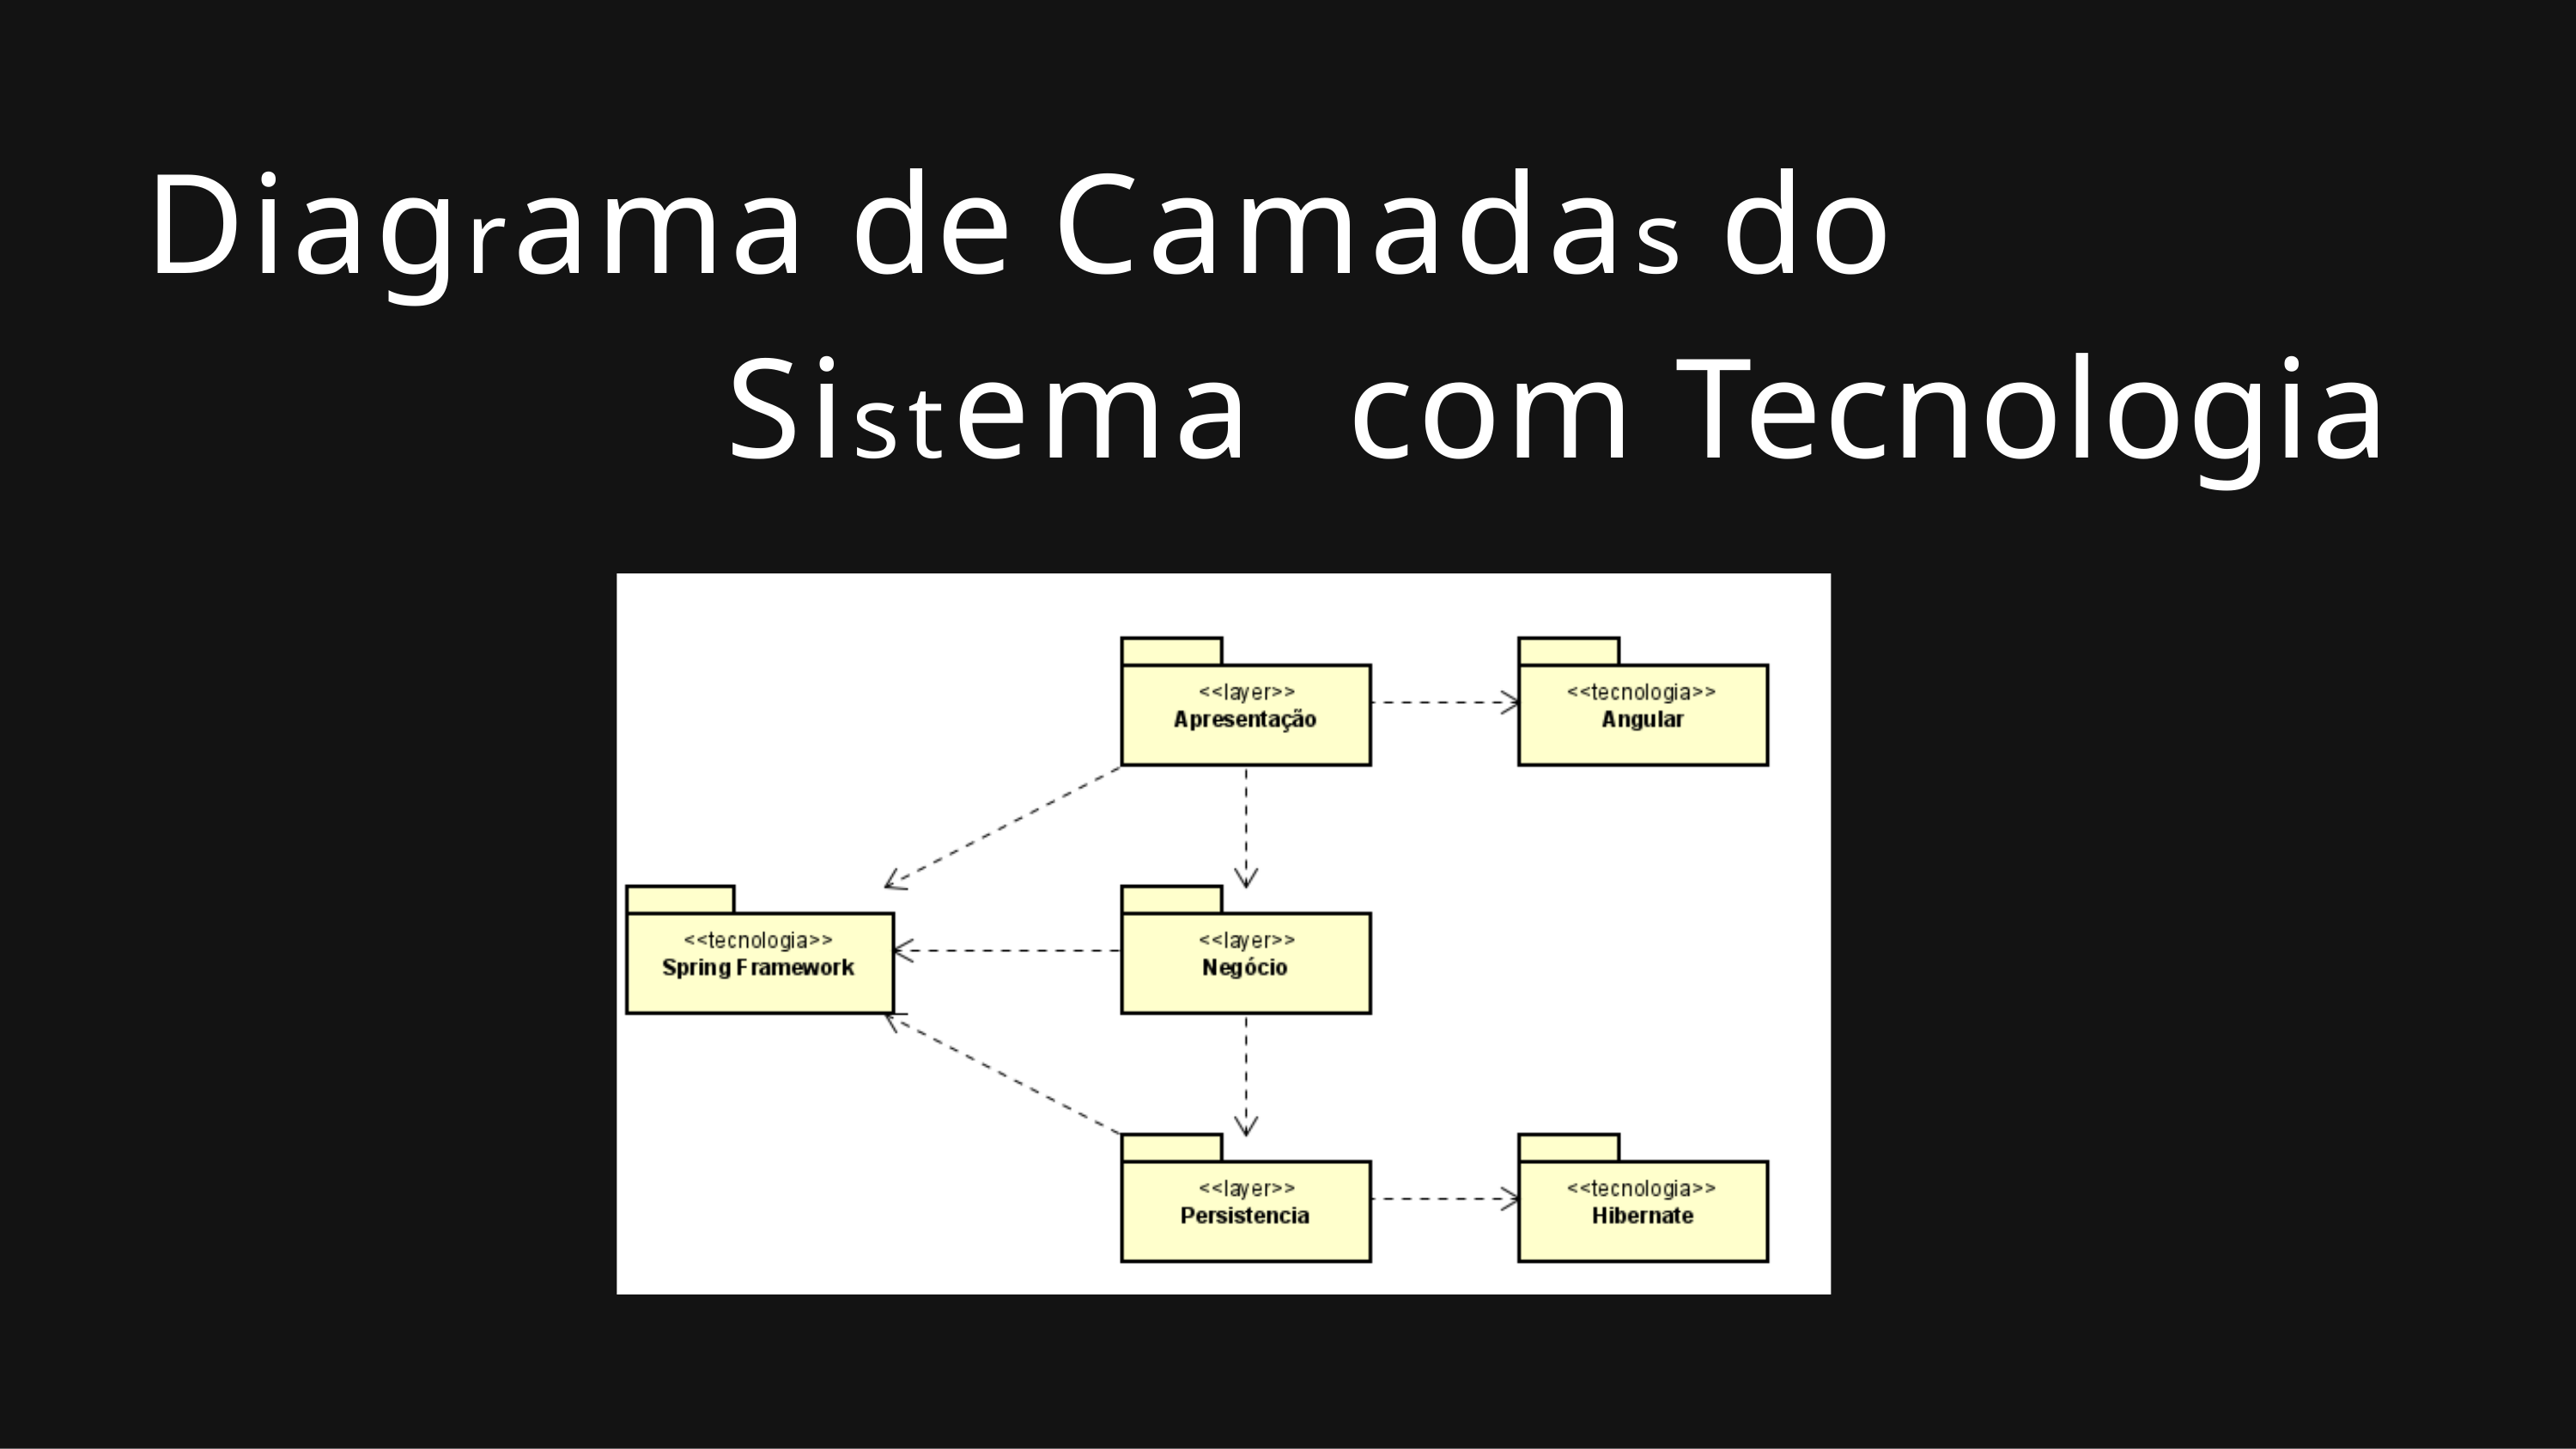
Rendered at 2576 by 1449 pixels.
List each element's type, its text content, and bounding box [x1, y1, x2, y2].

text_box [617, 573, 1832, 1294]
title Diagrama de Camadas do Sistema com Tecnologia [143, 113, 2433, 486]
